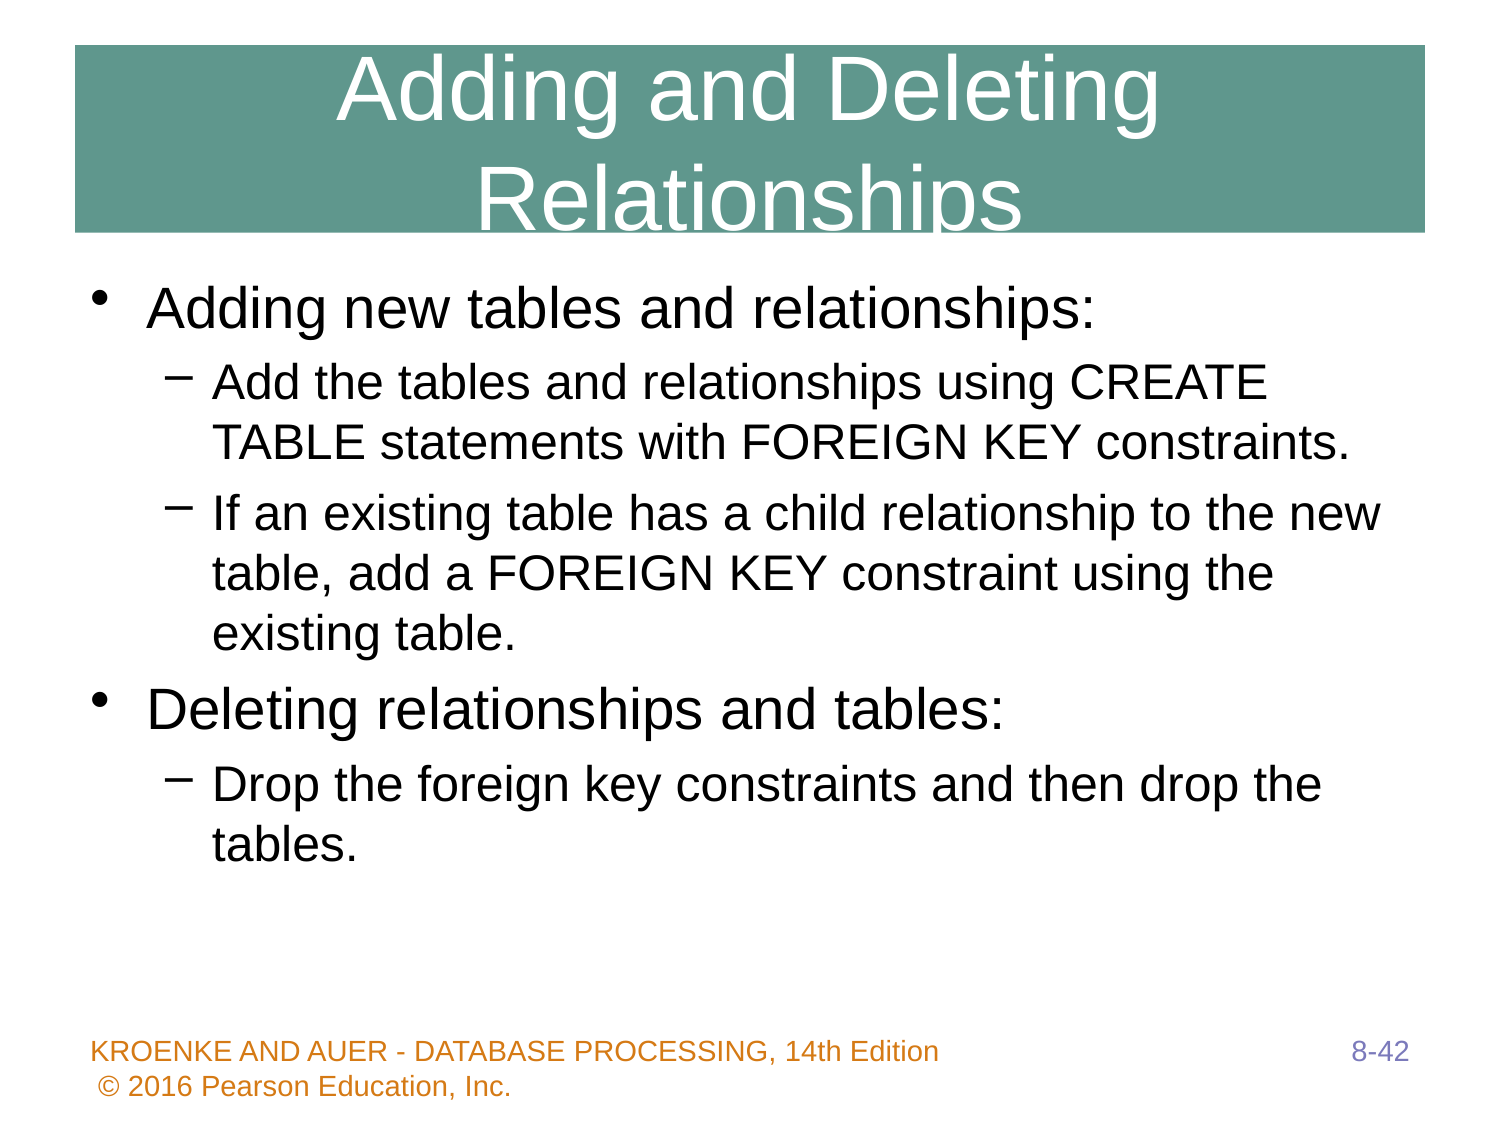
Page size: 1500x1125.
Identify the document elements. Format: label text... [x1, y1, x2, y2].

slide_number 8-42 [1074, 1024, 1426, 1103]
footer KROENKE AND AUER - DATABASE PROCESSING, 14th Edition © 2016 Pearson Education, Inc. [74, 1024, 963, 1104]
list Adding new tables and relationships: Add the tables and relationships using CREATE TABLE statements with FOREIGN KEY constraints. If an existing table has a child relationship to the new table, add a FOREIGN KEY constraint using the existing table. Deleting relationships and tables: Drop the foreign key constraints and then drop the tables. [74, 262, 1426, 1006]
title Adding and Deleting Relationships [74, 44, 1426, 233]
